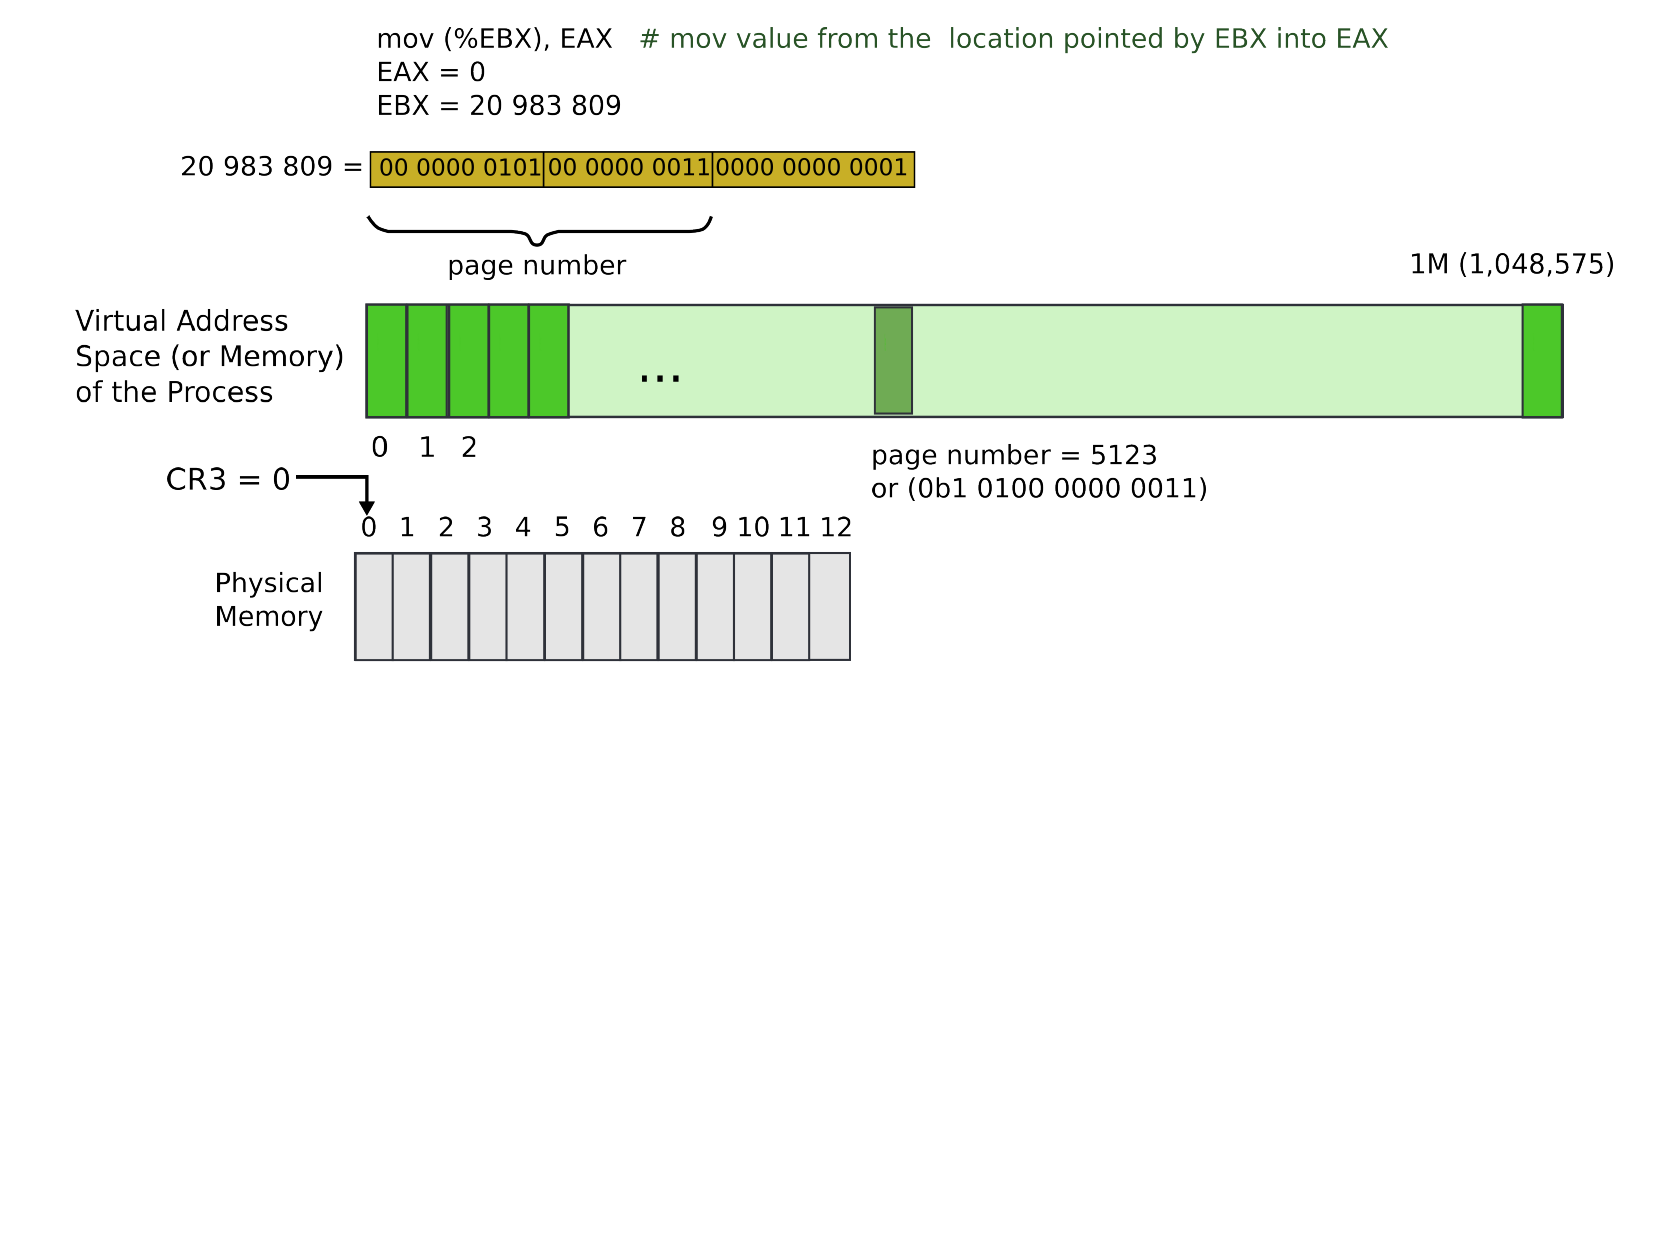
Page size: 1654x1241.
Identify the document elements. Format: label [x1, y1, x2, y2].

picture [181, 27, 1388, 189]
picture [1412, 252, 1613, 278]
picture [74, 298, 1564, 501]
picture [167, 466, 289, 490]
picture [216, 475, 851, 666]
picture [365, 214, 713, 280]
